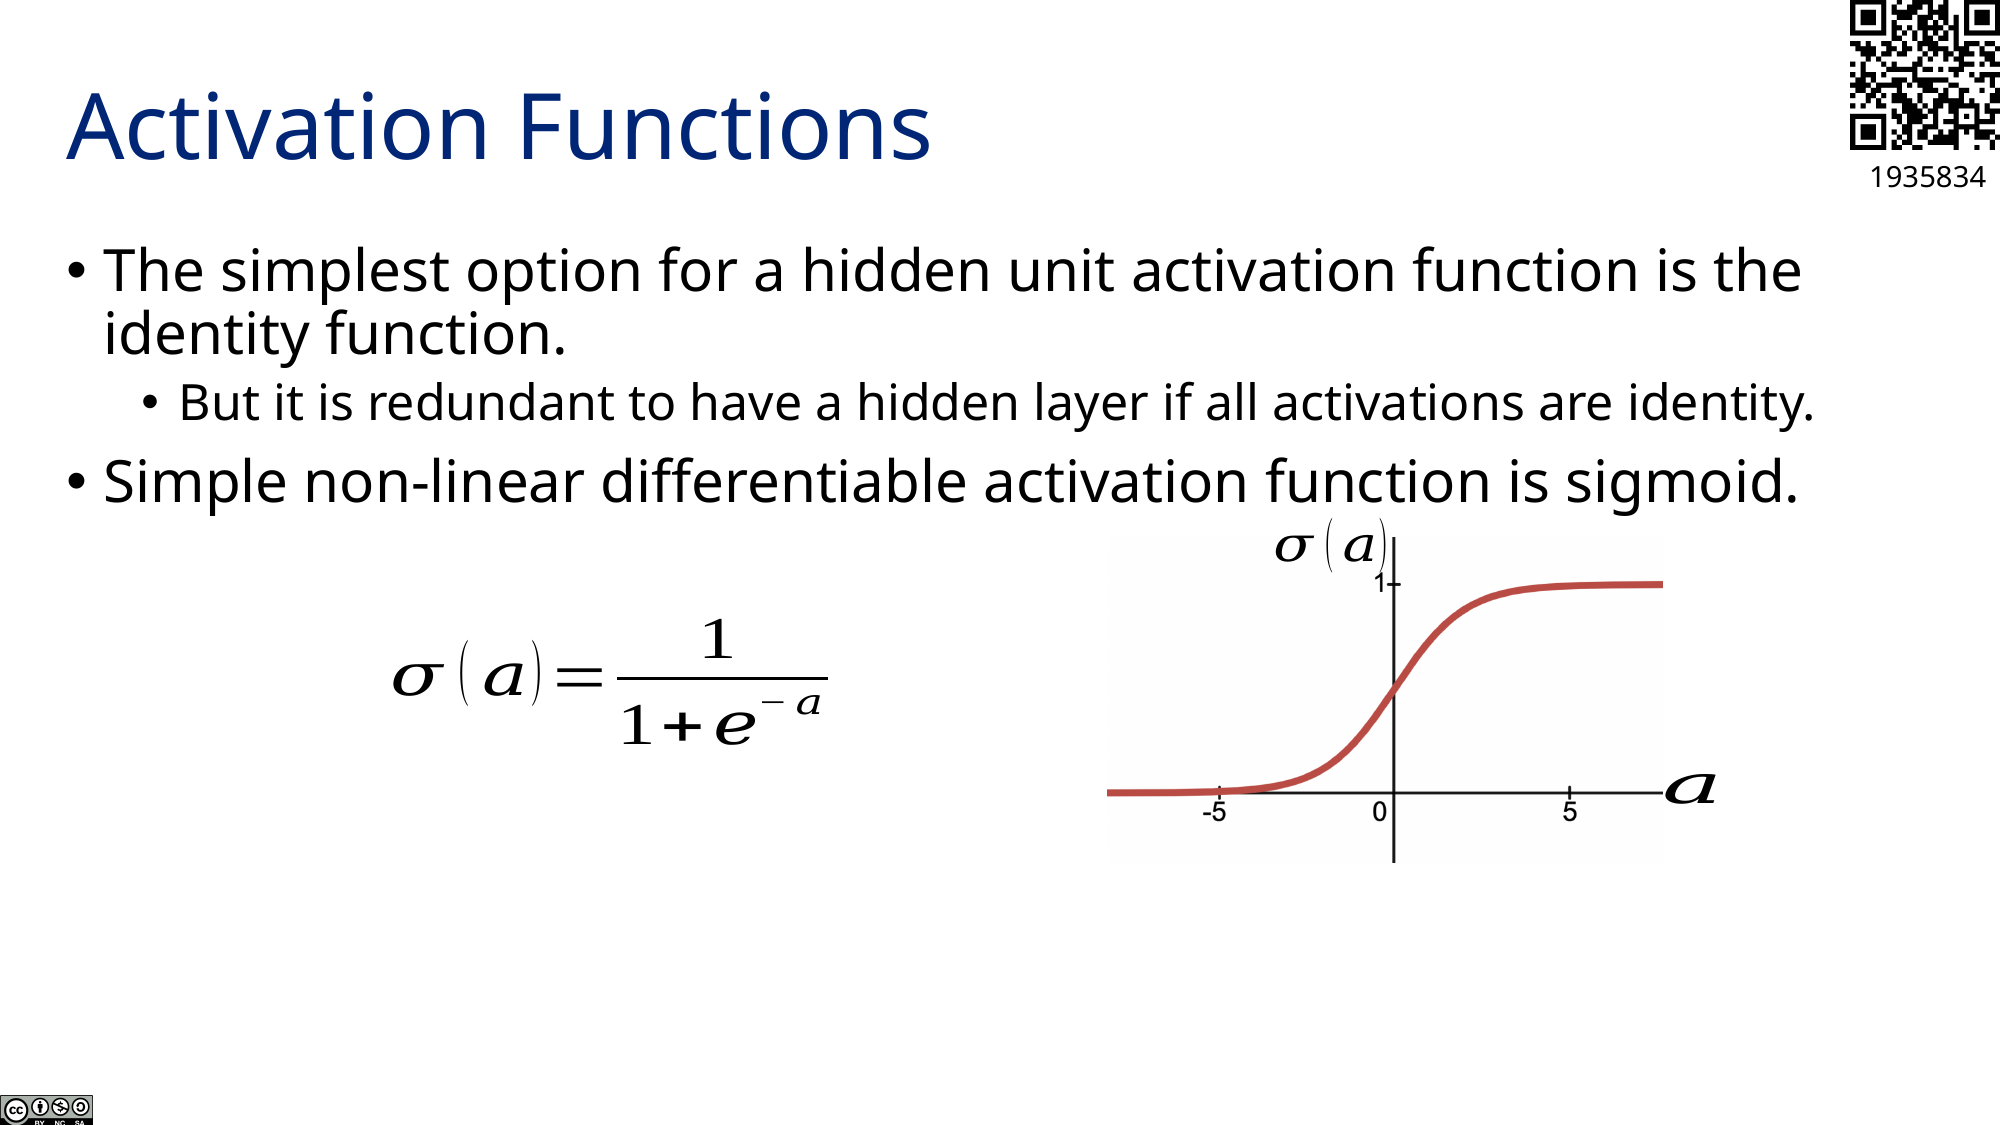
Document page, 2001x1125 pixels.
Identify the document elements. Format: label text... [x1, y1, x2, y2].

title Activation Functions [51, 44, 1949, 216]
picture [0, 1095, 93, 1125]
picture [1850, 0, 2000, 150]
picture [1106, 536, 1664, 863]
list The simplest option for a hidden unit activation function is the identity function. But it is redundant to have a hidden layer if all activations are identity. Simple non-linear differentiable activation function is sigmoid. [51, 233, 1949, 1014]
